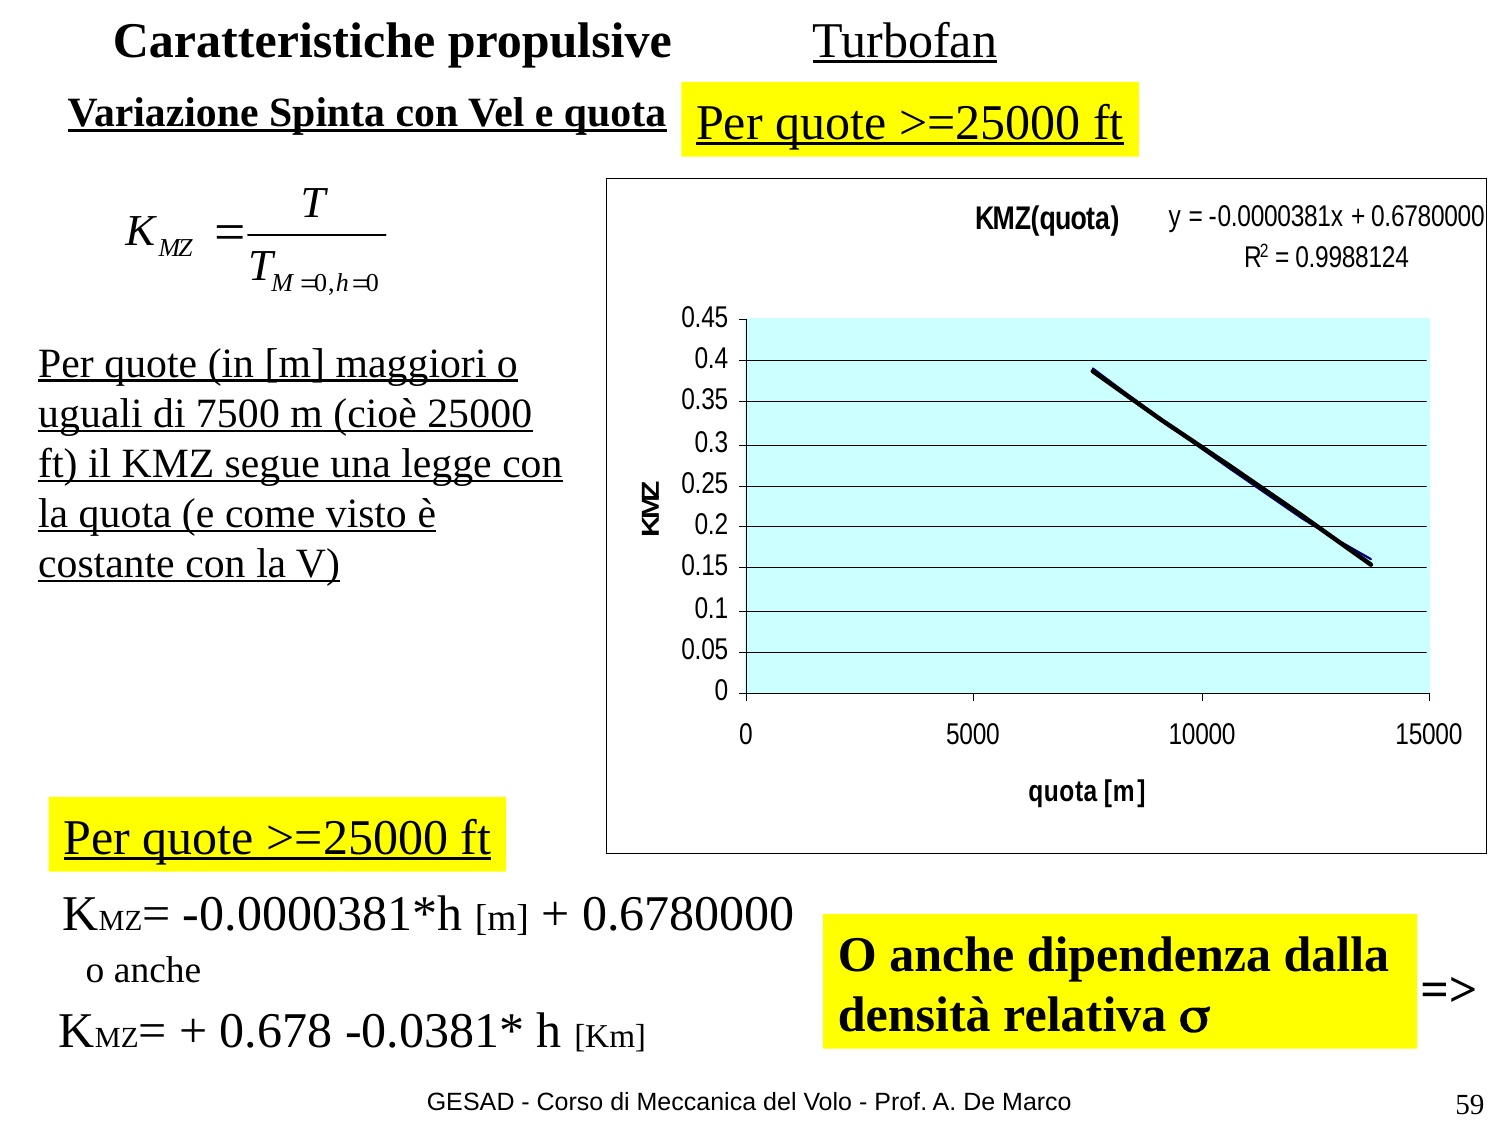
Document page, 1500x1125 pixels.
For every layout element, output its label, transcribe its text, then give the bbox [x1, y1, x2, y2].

text_box Per quote >=25000 ft [48, 796, 507, 872]
text_box o anche [70, 937, 217, 990]
text_box Variazione Spinta con Vel e quota [52, 77, 682, 143]
footer GESAD - Corso di Meccanica del Volo - Prof. A. De Marco [300, 1077, 1200, 1125]
text_box Turbofan [798, 0, 1013, 75]
text_box KMZ= -0.0000381*h [m] + 0.6780000 [47, 873, 810, 949]
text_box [594, 163, 1500, 868]
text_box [116, 175, 397, 305]
text_box Per quote (in [m] maggiori o uguali di 7500 m (cioè 25000 ft) il KMZ segue una legge con la quota (e come visto è costante con la V) [23, 328, 586, 593]
text_box KMZ= + 0.678 -0.0381* h [Km] [44, 990, 674, 1066]
title Caratteristiche propulsive [0, 0, 786, 75]
text_box => [1405, 949, 1500, 1024]
text_box Per quote >=25000 ft [681, 81, 1139, 157]
slide_number 59 [1200, 1077, 1500, 1125]
text_box O anche dipendenza dalla densità relativa s [823, 913, 1418, 1049]
